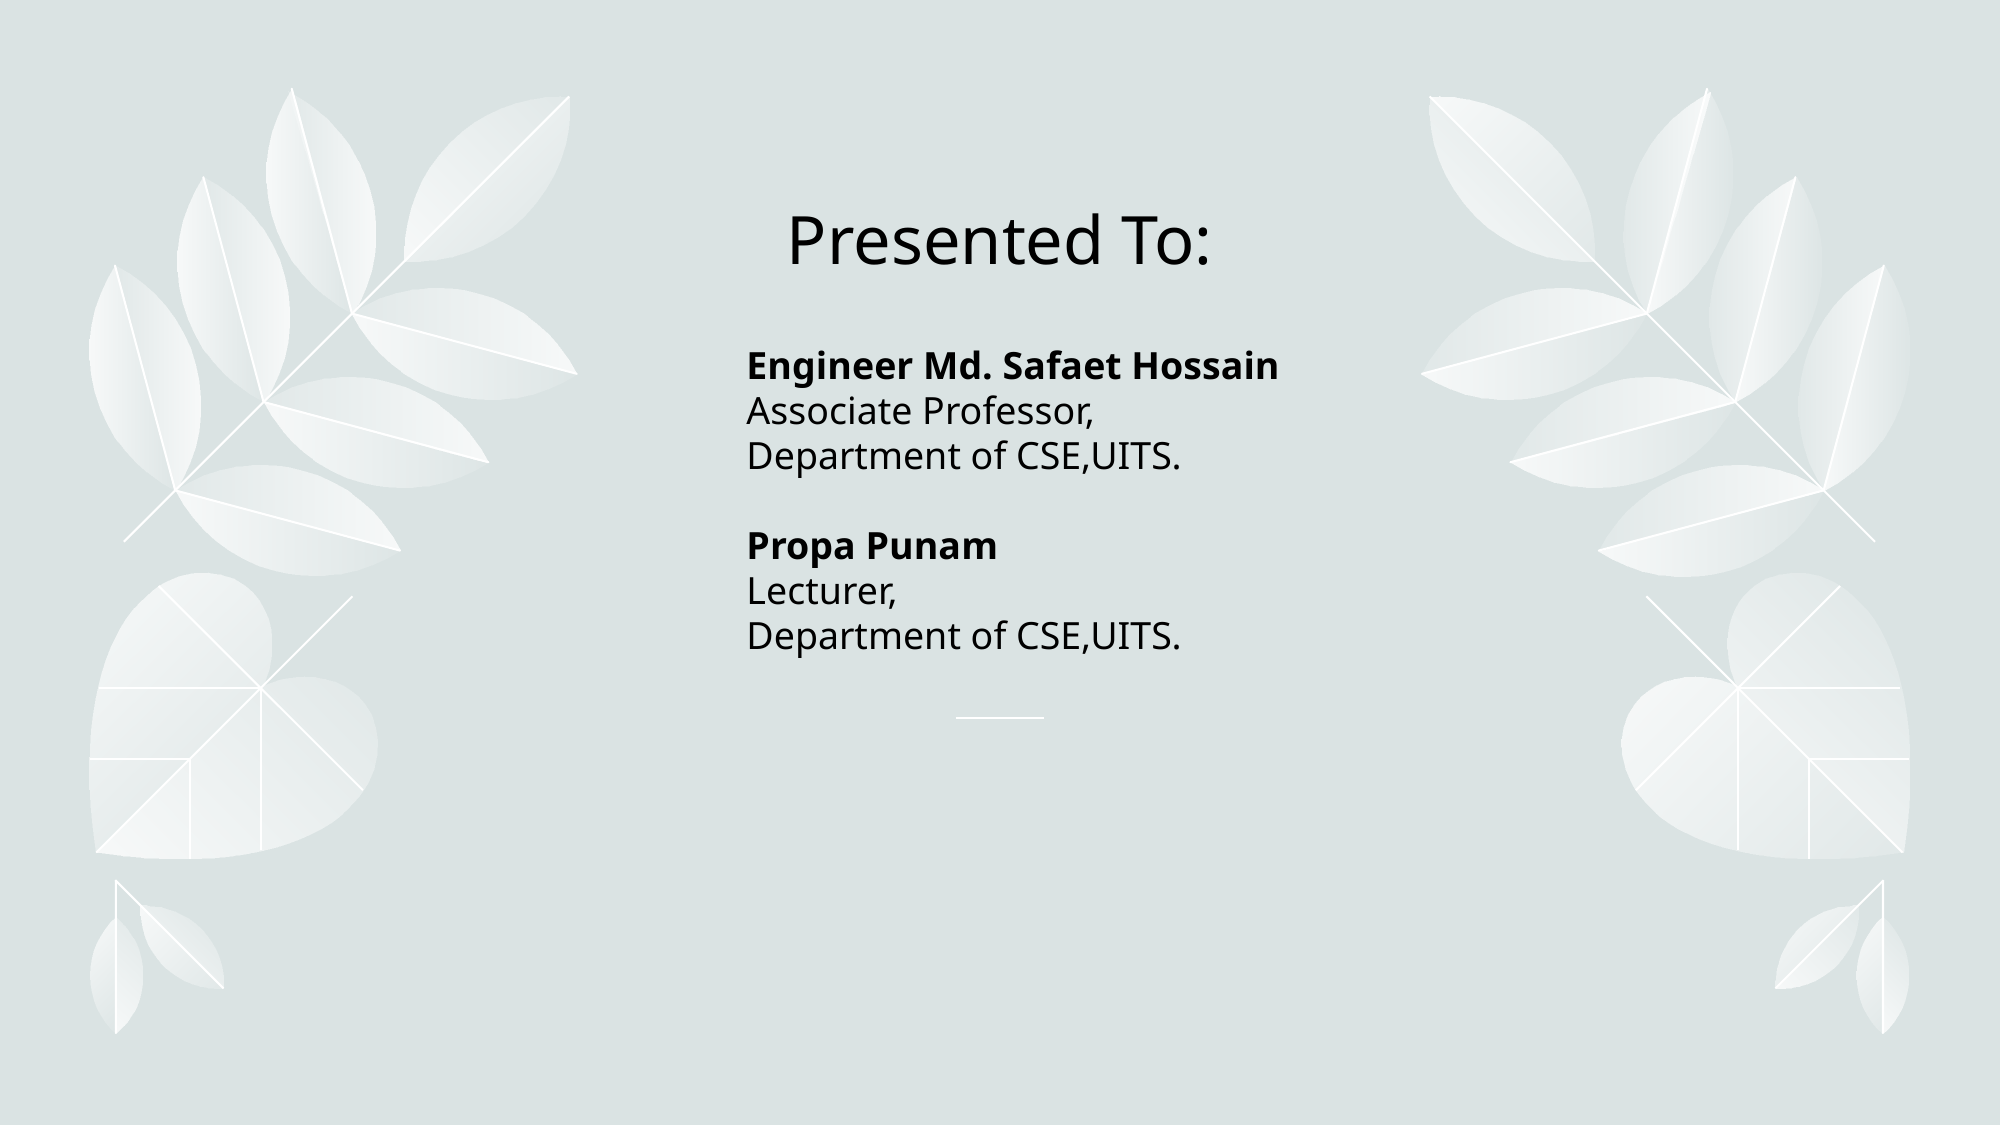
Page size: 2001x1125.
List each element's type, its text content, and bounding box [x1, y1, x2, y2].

text_box Engineer Md. Safaet Hossain Associate Professor, Department of CSE,UITS. Propa Punam Lecturer, Department of CSE,UITS. [731, 334, 1594, 665]
title Presented To: [486, 194, 1514, 285]
